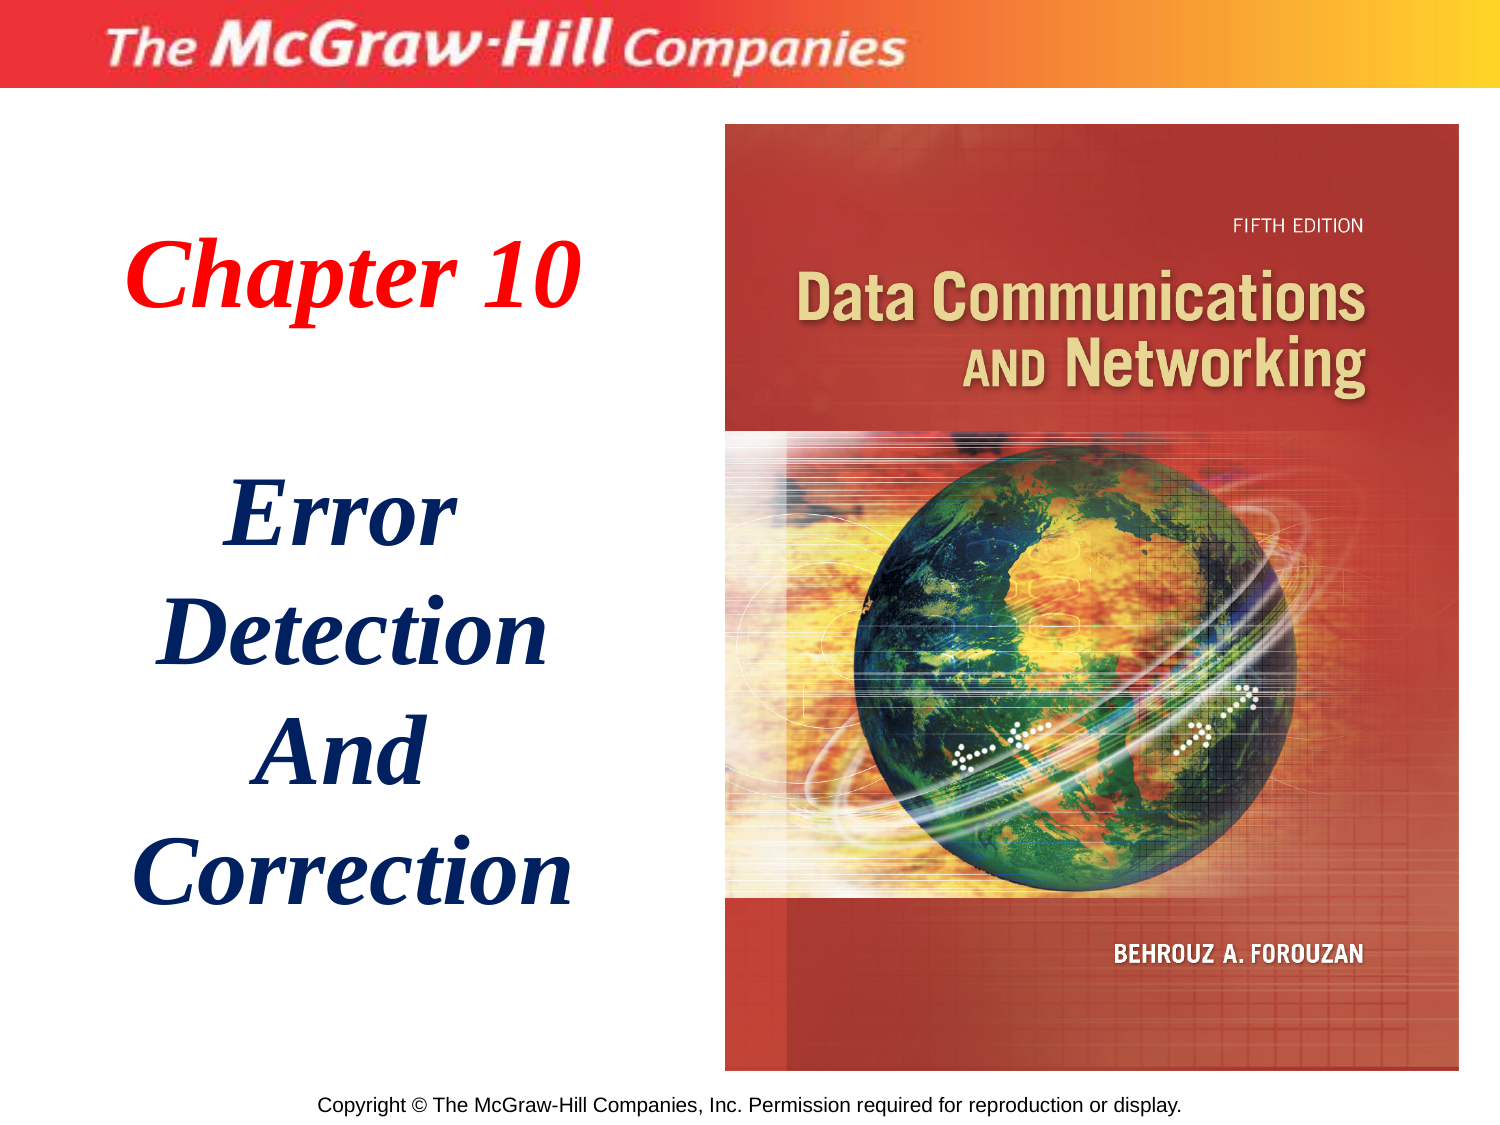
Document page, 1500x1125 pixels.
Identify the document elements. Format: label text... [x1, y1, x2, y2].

text_box Error Detection And Correction [22, 437, 685, 933]
picture [0, 0, 1500, 88]
text_box Copyright © The McGraw-Hill Companies, Inc. Permission required for reproduction or display. [0, 1083, 1500, 1125]
text_box Chapter 10 [12, 200, 695, 335]
picture [724, 124, 1459, 1071]
